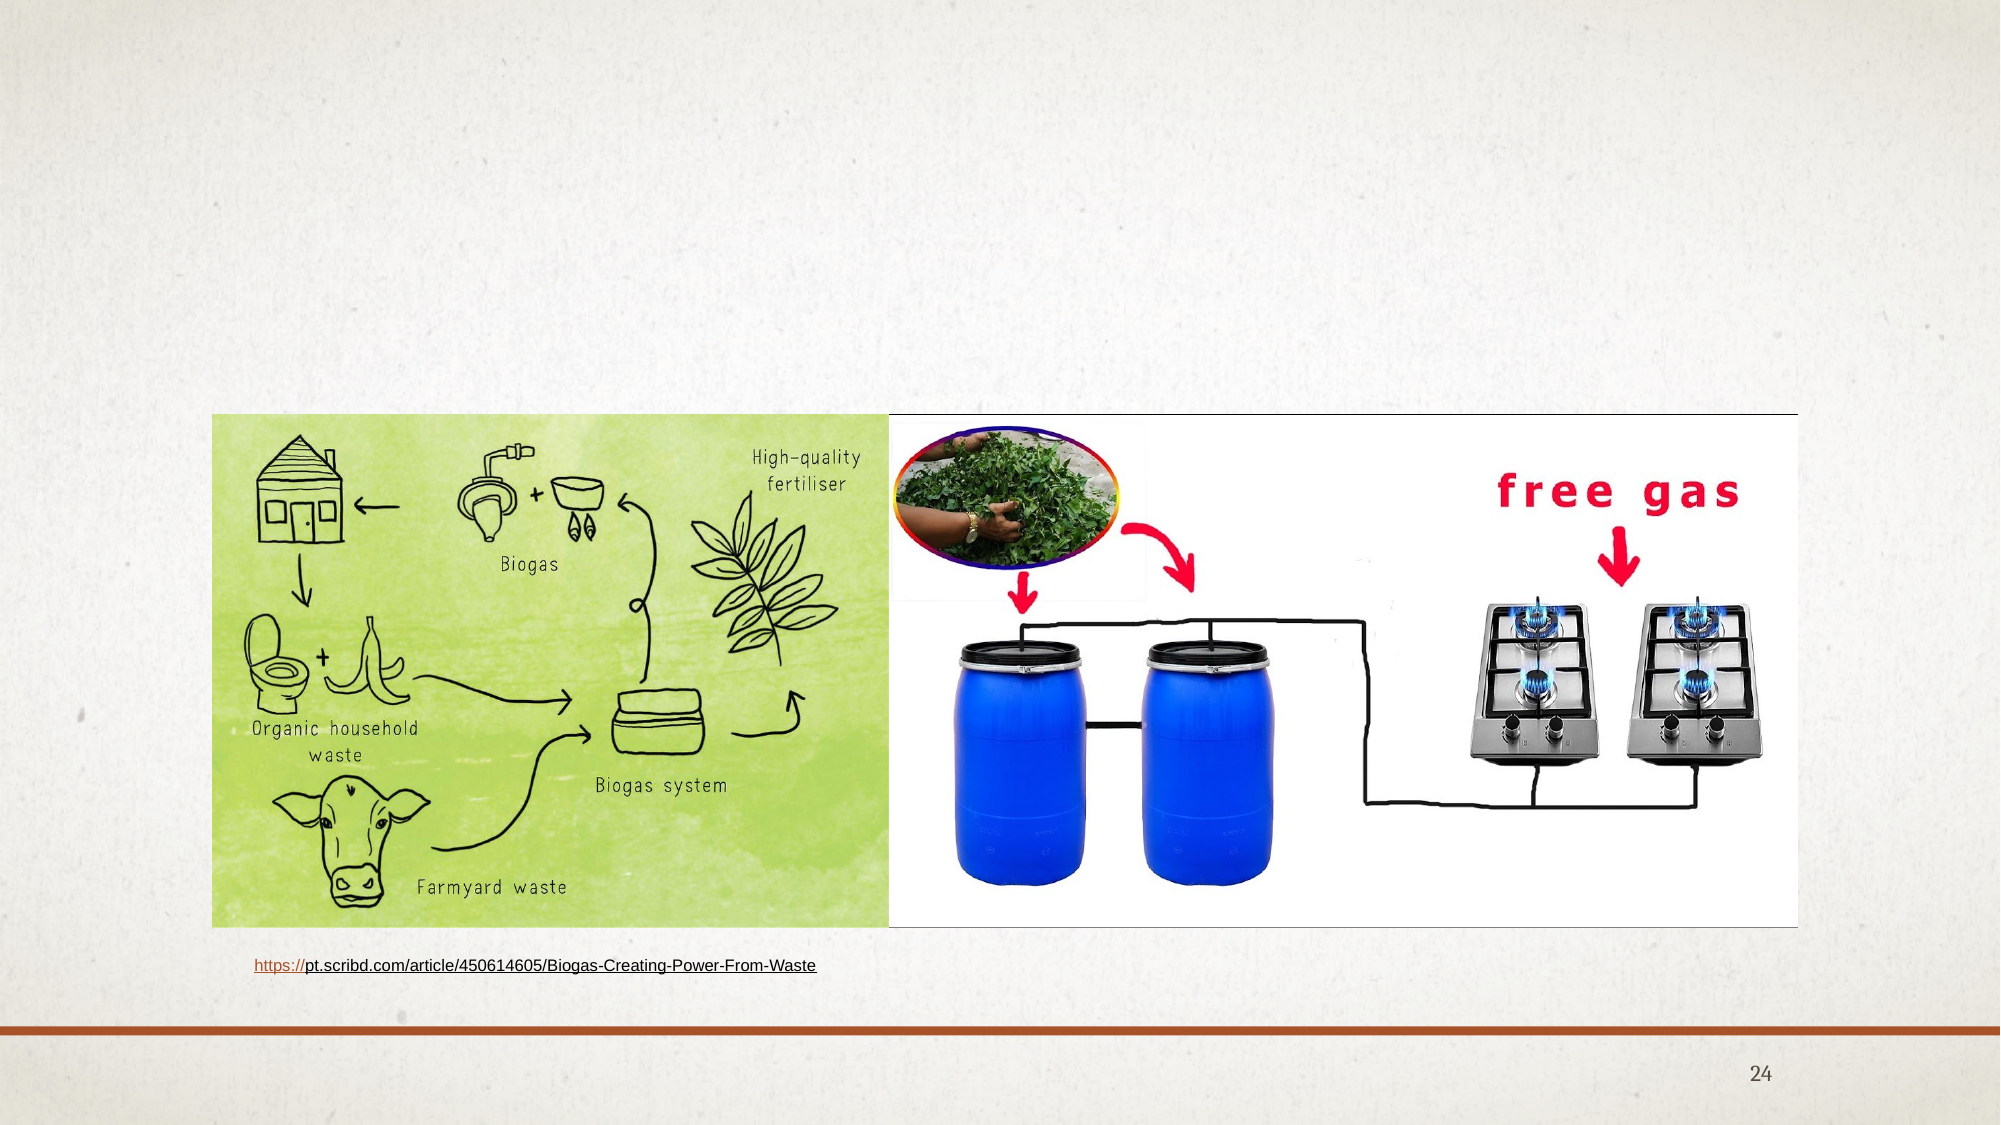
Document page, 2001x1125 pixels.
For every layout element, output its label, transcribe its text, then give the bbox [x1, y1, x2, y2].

text_box https://pt.scribd.com/article/450614605/Biogas-Creating-Power-From-Waste [200, 947, 876, 982]
slide_number 24 [1672, 1053, 1788, 1093]
picture [0, 0, 2001, 1125]
